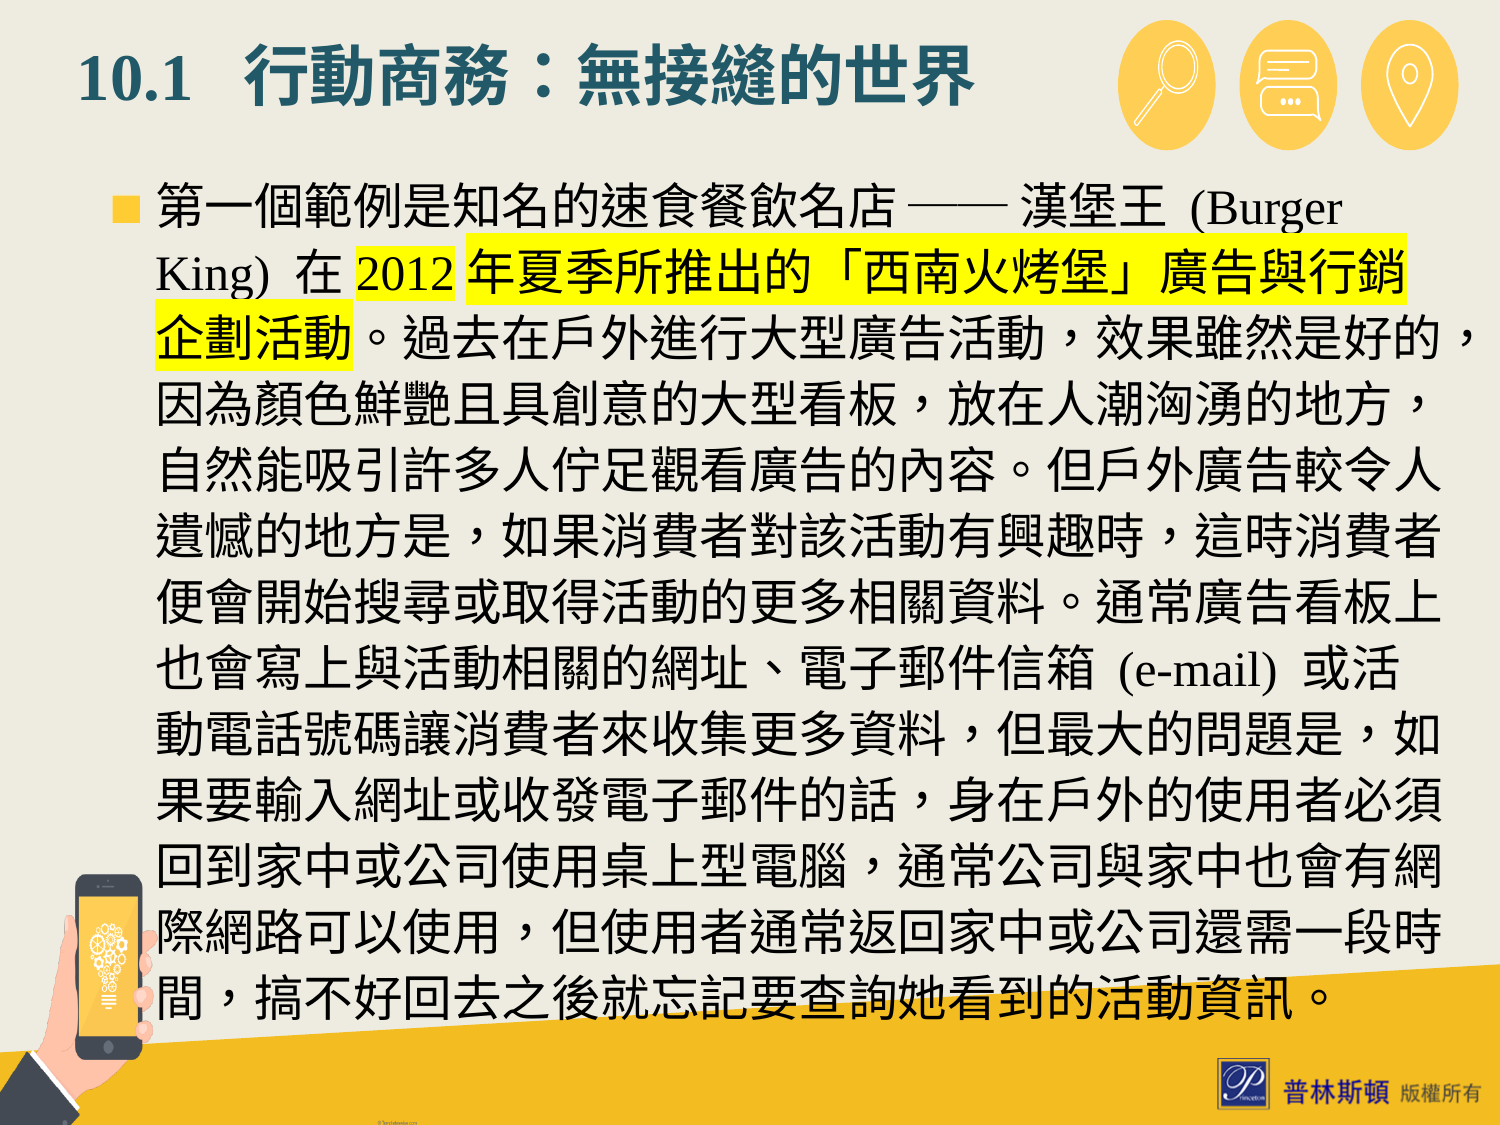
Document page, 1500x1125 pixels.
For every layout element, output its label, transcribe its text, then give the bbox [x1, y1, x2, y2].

picture [0, 811, 420, 1125]
list 第一個範例是知名的速食餐飲名店 ── 漢堡王 (Burger King) 在2012年夏季所推出的「西南火烤堡」廣告與行銷企劃活動。過去在戶外進行大型廣告活動，效果雖然是好的，因為顏色鮮艷且具創意的大型看板，放在人潮洶湧的地方，自然能吸引許多人佇足觀看廣告的內容。但戶外廣告較令人遺憾的地方是，如果消費者對該活動有興趣時，這時消費者便會開始搜尋或取得活動的更多相關資料。通常廣告看板上也會寫上與活動相關的網址、電子郵件信箱 (e-mail) 或活動電話號碼讓消費者來收集更多資料，但最大的問題是，如果要輸入網址或收發電子郵件的話，身在戶外的使用者必須回到家中或公司使用桌上型電腦，通常公司與家中也會有網際網路可以使用，但使用者通常返回家中或公司還需一段時間，搞不好回去之後就忘記要查詢她看到的活動資訊。 [76, 160, 1459, 1059]
title 10.1 行動商務：無接縫的世界 [76, 19, 1459, 114]
picture [104, 187, 140, 223]
picture [1217, 1058, 1500, 1125]
